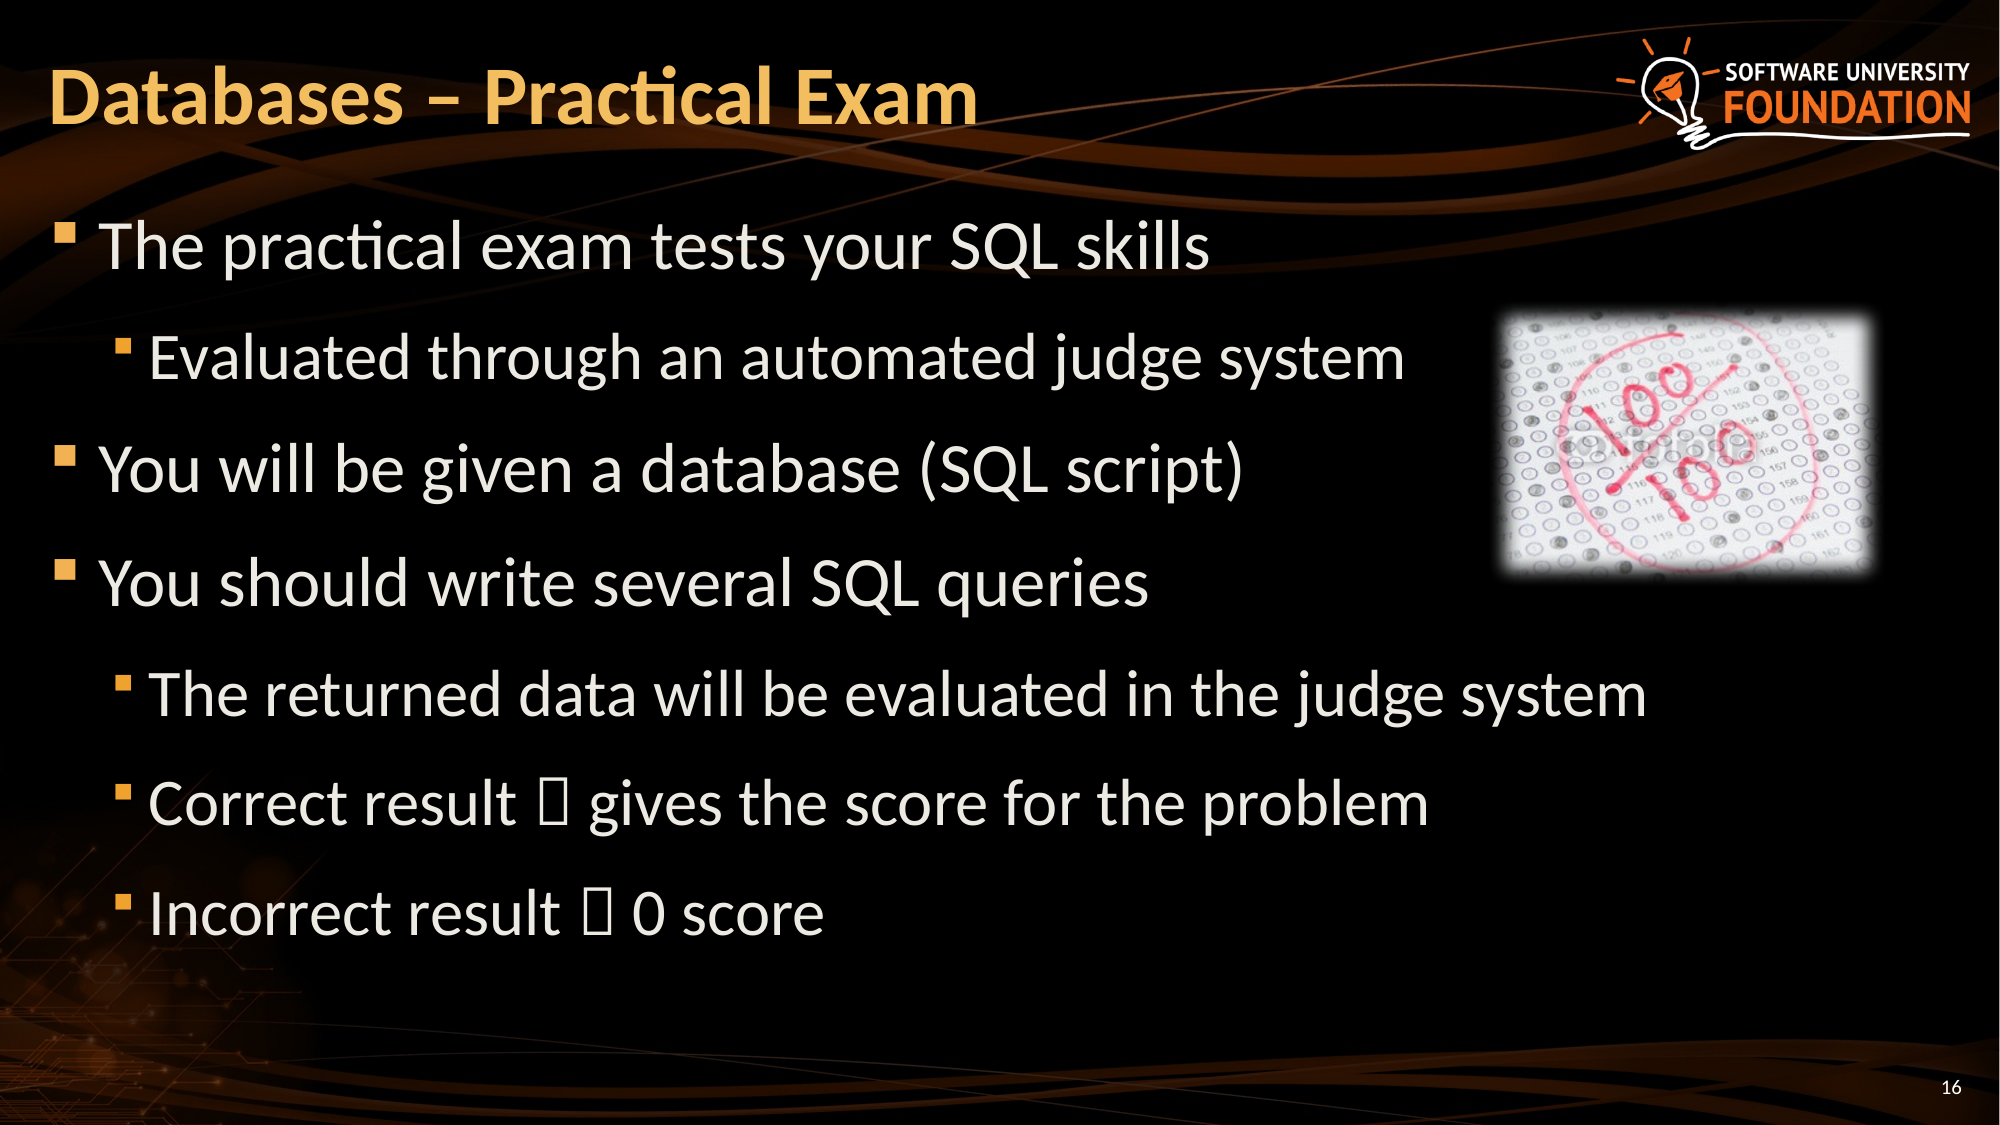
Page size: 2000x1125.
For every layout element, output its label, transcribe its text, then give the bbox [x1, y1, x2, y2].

list The practical exam tests your SQL skills Evaluated through an automated judge system You will be given a database (SQL script) You should write several SQL queries The returned data will be evaluated in the judge system Correct result  gives the score for the problem Incorrect result  0 score [31, 188, 1968, 1103]
picture [0, 0, 2000, 1125]
title Databases – Practical Exam [30, 6, 1602, 189]
